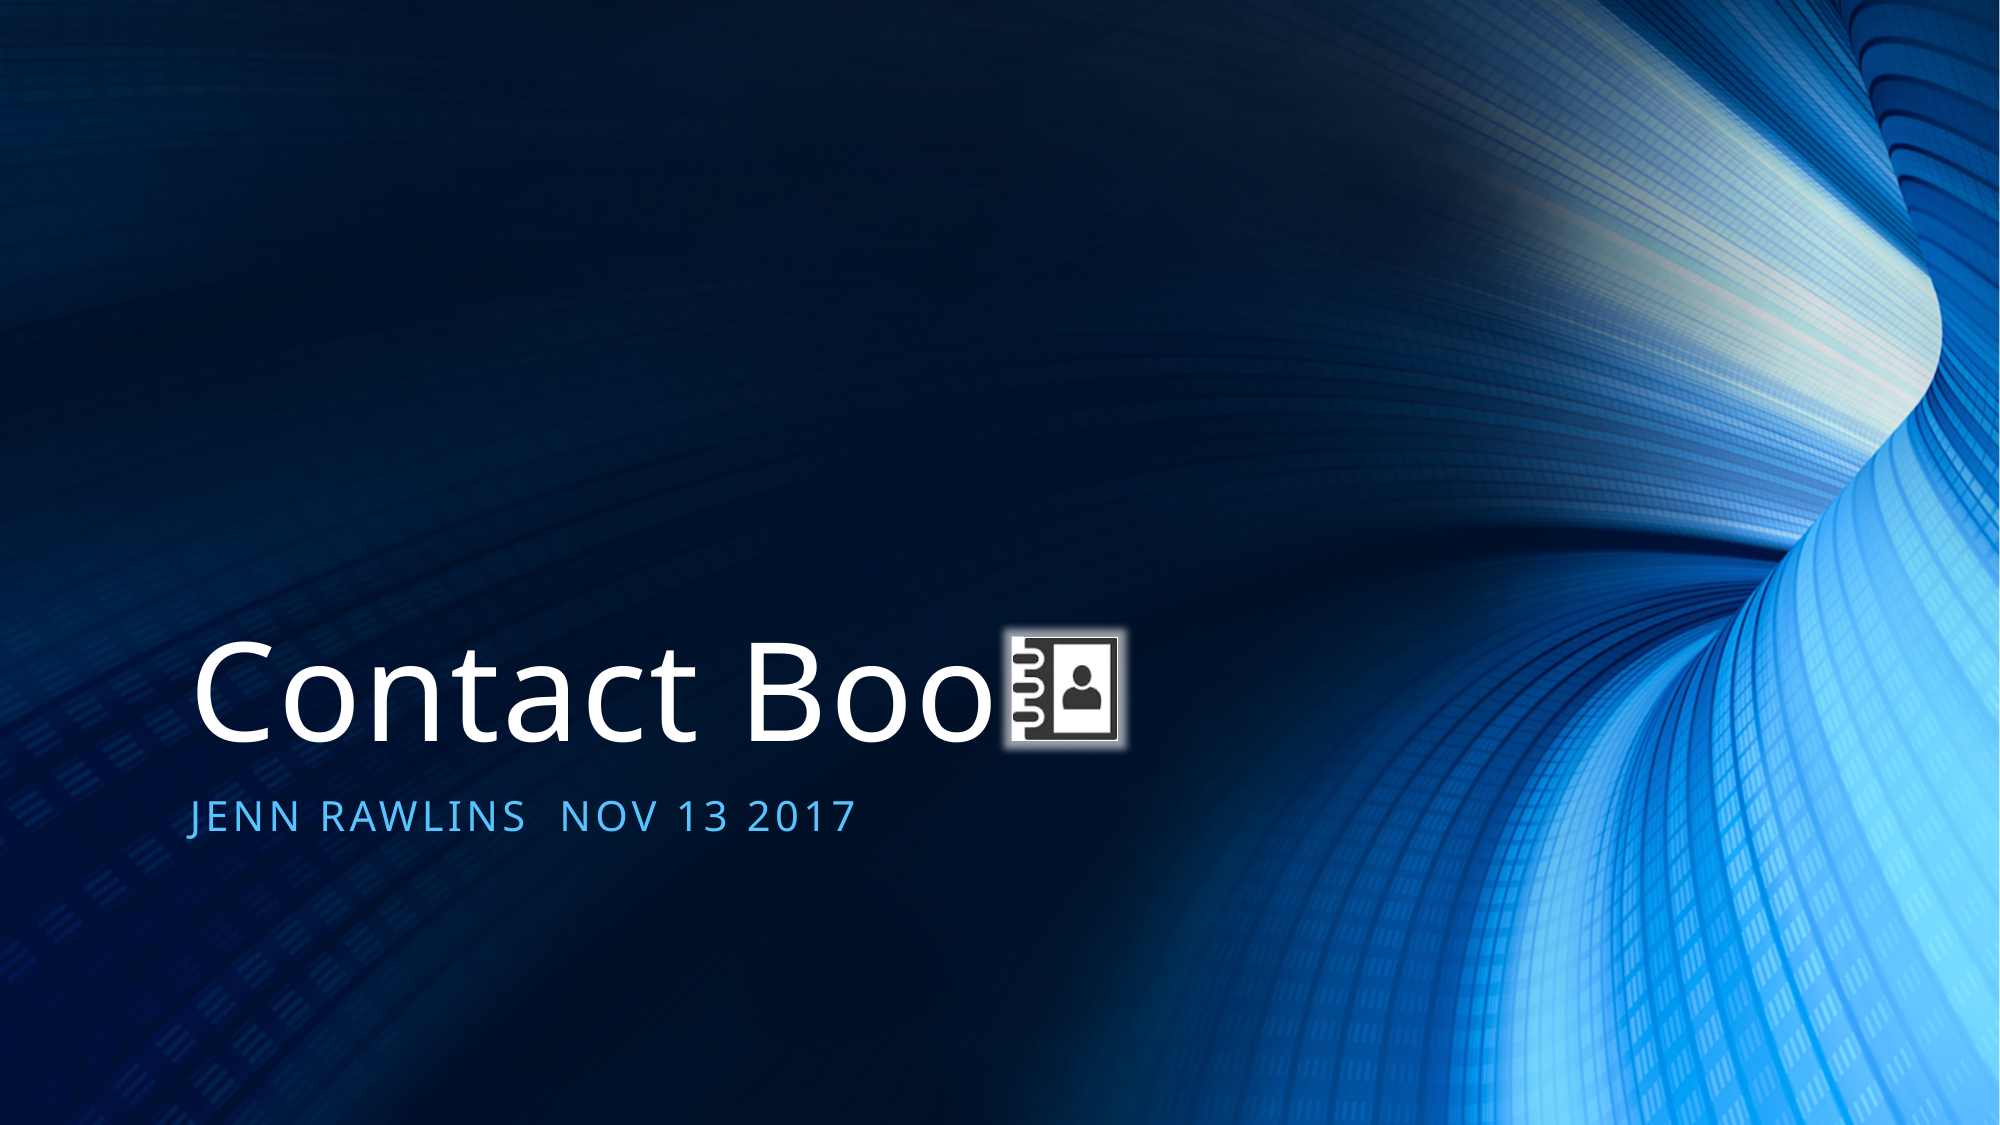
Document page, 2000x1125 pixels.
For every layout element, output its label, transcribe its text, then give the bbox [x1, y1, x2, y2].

subtitle Jenn rawlins Nov 13 2017 [174, 787, 1525, 988]
title Contact Book [174, 299, 1525, 775]
picture [0, 0, 2000, 1125]
